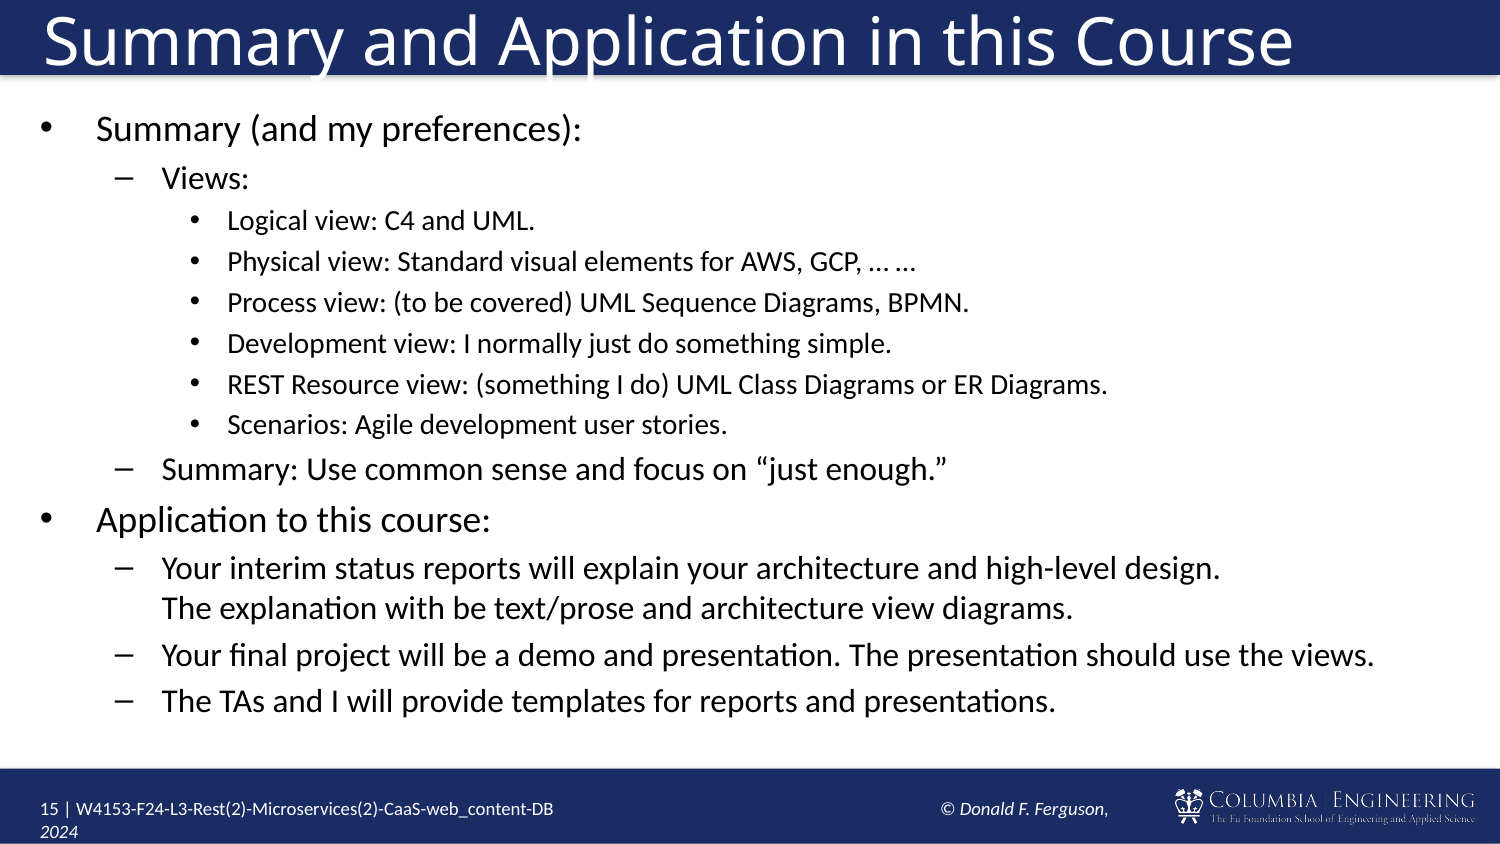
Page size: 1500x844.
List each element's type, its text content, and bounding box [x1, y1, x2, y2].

list Summary (and my preferences): Views: Logical view: C4 and UML. Physical view: Standard visual elements for AWS, GCP, … … Process view: (to be covered) UML Sequence Diagrams, BPMN. Development view: I normally just do something simple. REST Resource view: (something I do) UML Class Diagrams or ER Diagrams. Scenarios: Agile development user stories. Summary: Use common sense and focus on “just enough.” Application to this course: Your interim status reports will explain your architecture and high-level design. The explanation with be text/prose and architecture view diagrams. Your final project will be a demo and presentation. The presentation should use the views. The TAs and I will provide templates for reports and presentations. [24, 96, 1475, 760]
title Summary and Application in this Course [28, 0, 1450, 73]
